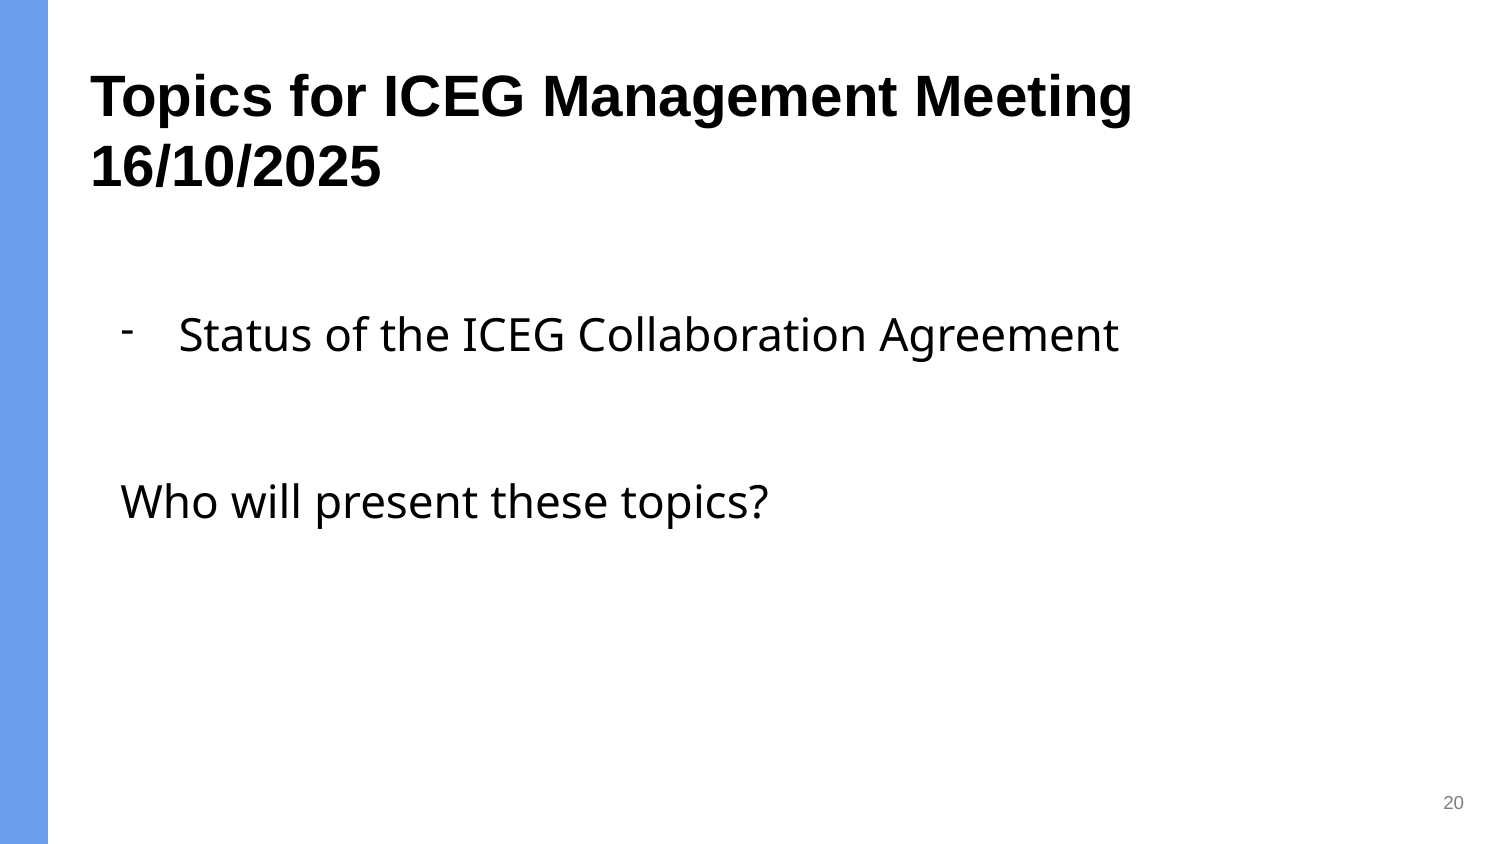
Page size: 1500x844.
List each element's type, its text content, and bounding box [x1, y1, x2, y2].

slide_number 20 [1127, 778, 1480, 825]
list Status of the ICEG Collaboration Agreement Who will present these topics? [88, 235, 1412, 688]
title Topics for ICEG Management Meeting 16/10/2025 [74, 42, 1293, 181]
